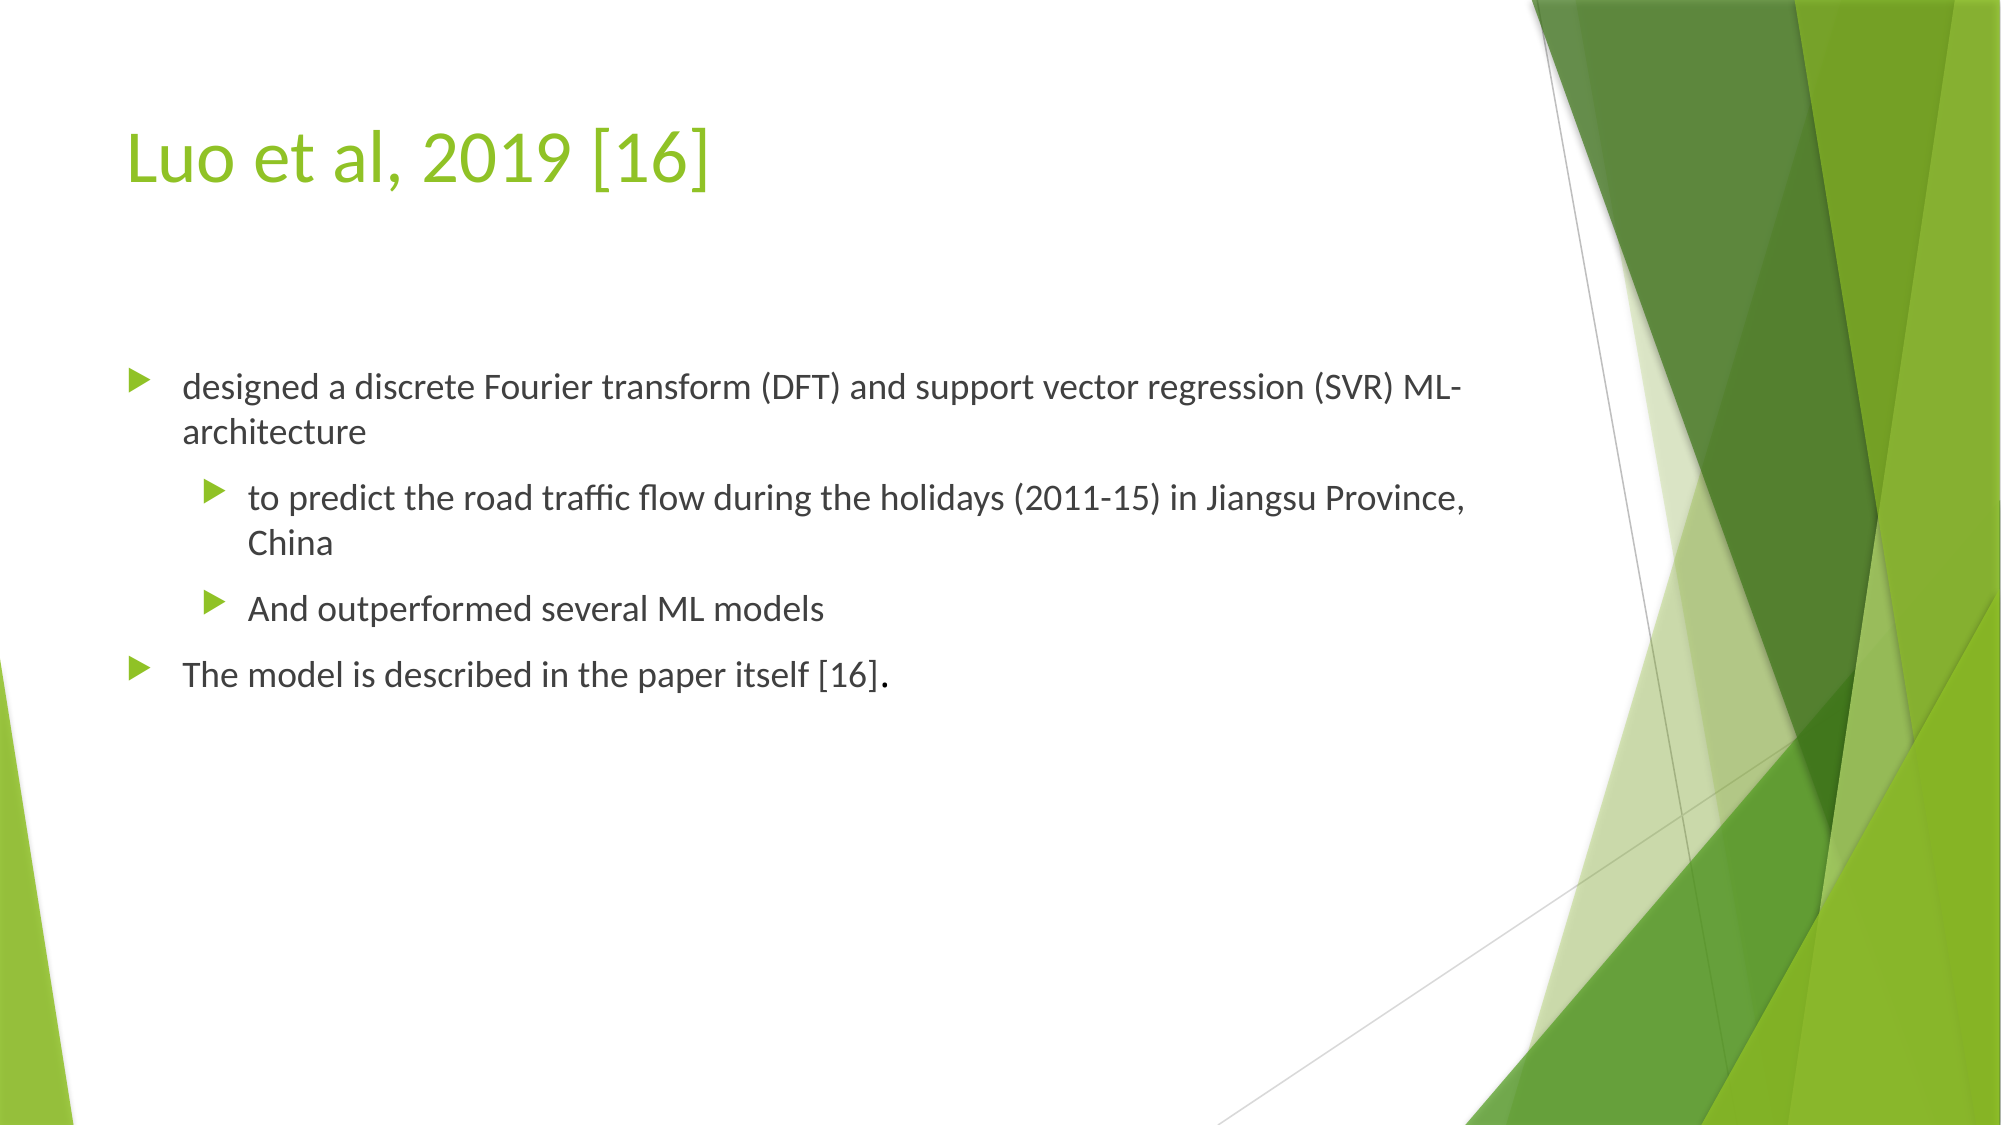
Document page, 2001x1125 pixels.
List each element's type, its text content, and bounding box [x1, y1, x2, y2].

list designed a discrete Fourier transform (DFT) and support vector regression (SVR) ML-architecture to predict the road traffic flow during the holidays (2011-15) in Jiangsu Province, China And outperformed several ML models The model is described in the paper itself [16]. [111, 354, 1522, 992]
title Luo et al, 2019 [16] [111, 99, 1522, 317]
